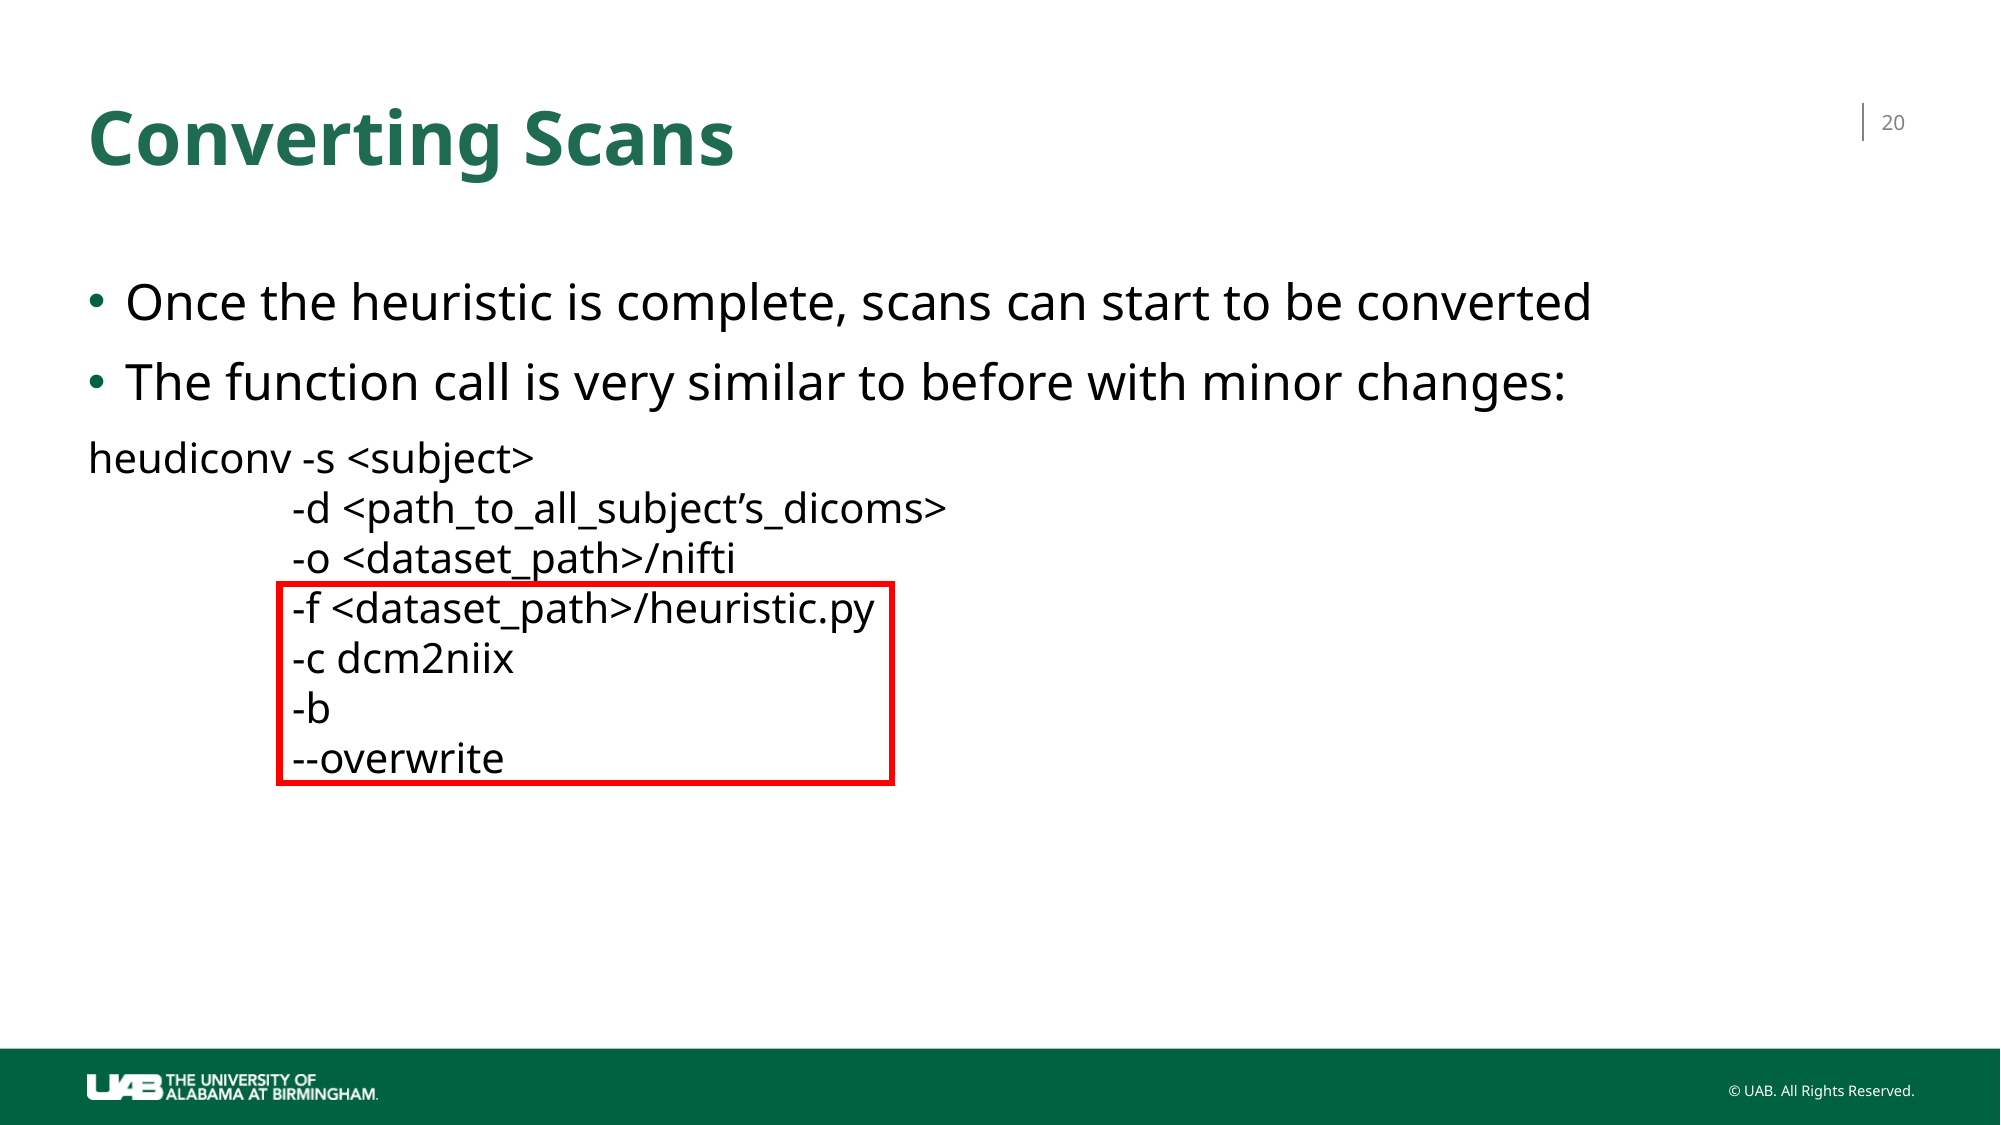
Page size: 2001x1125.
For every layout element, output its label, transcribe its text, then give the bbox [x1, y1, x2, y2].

list Once the heuristic is complete, scans can start to be converted The function call is very similar to before with minor changes: heudiconv -s <subject> -d <path_to_all_subject’s_dicoms> -o <dataset_path>/nifti -f <dataset_path>/heuristic.py -c dcm2niix -b --overwrite [87, 269, 1912, 984]
text_box [279, 583, 893, 784]
picture [87, 1074, 378, 1100]
title Converting Scans [87, 78, 1833, 205]
slide_number 20 [1881, 93, 1932, 154]
